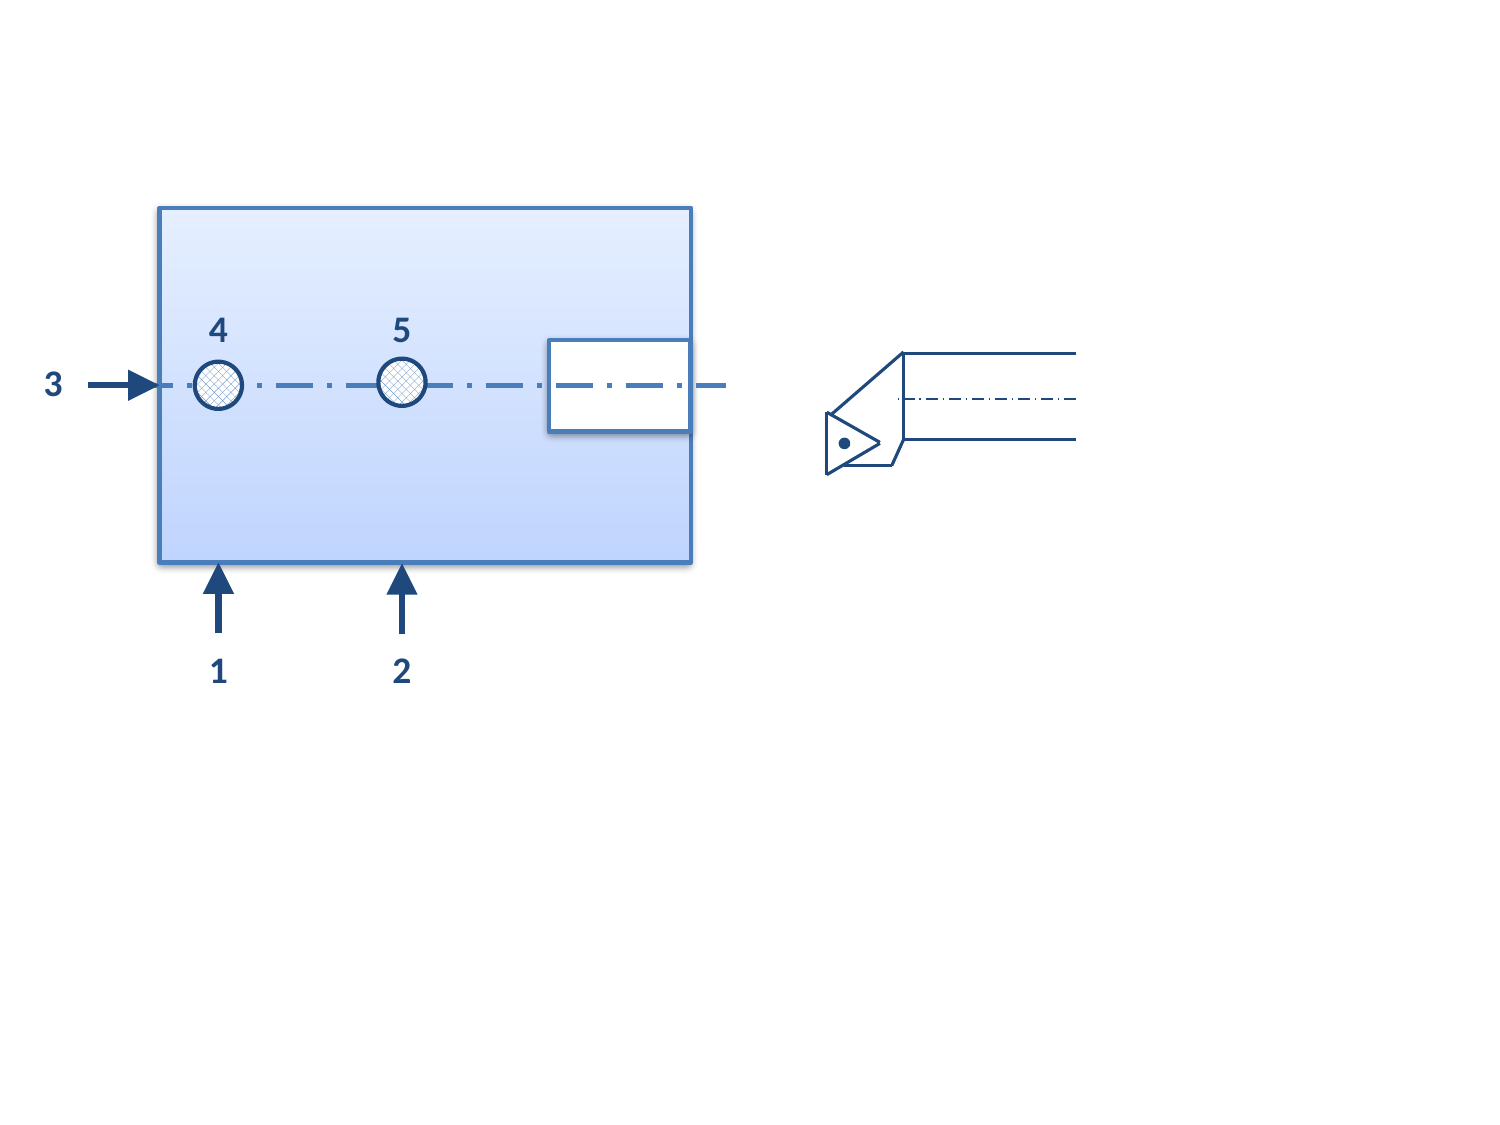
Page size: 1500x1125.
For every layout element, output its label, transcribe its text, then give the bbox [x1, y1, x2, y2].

text_box 3 [17, 351, 89, 412]
text_box [376, 358, 428, 384]
text_box 5 [366, 297, 438, 358]
text_box 2 [366, 638, 438, 699]
text_box [159, 207, 692, 384]
text_box [193, 393, 243, 411]
text_box [378, 393, 426, 408]
text_box [548, 393, 692, 433]
text_box [192, 359, 245, 384]
text_box 1 [182, 638, 254, 699]
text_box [826, 351, 1077, 475]
text_box [159, 393, 692, 563]
text_box [548, 339, 692, 384]
text_box 4 [182, 297, 254, 358]
